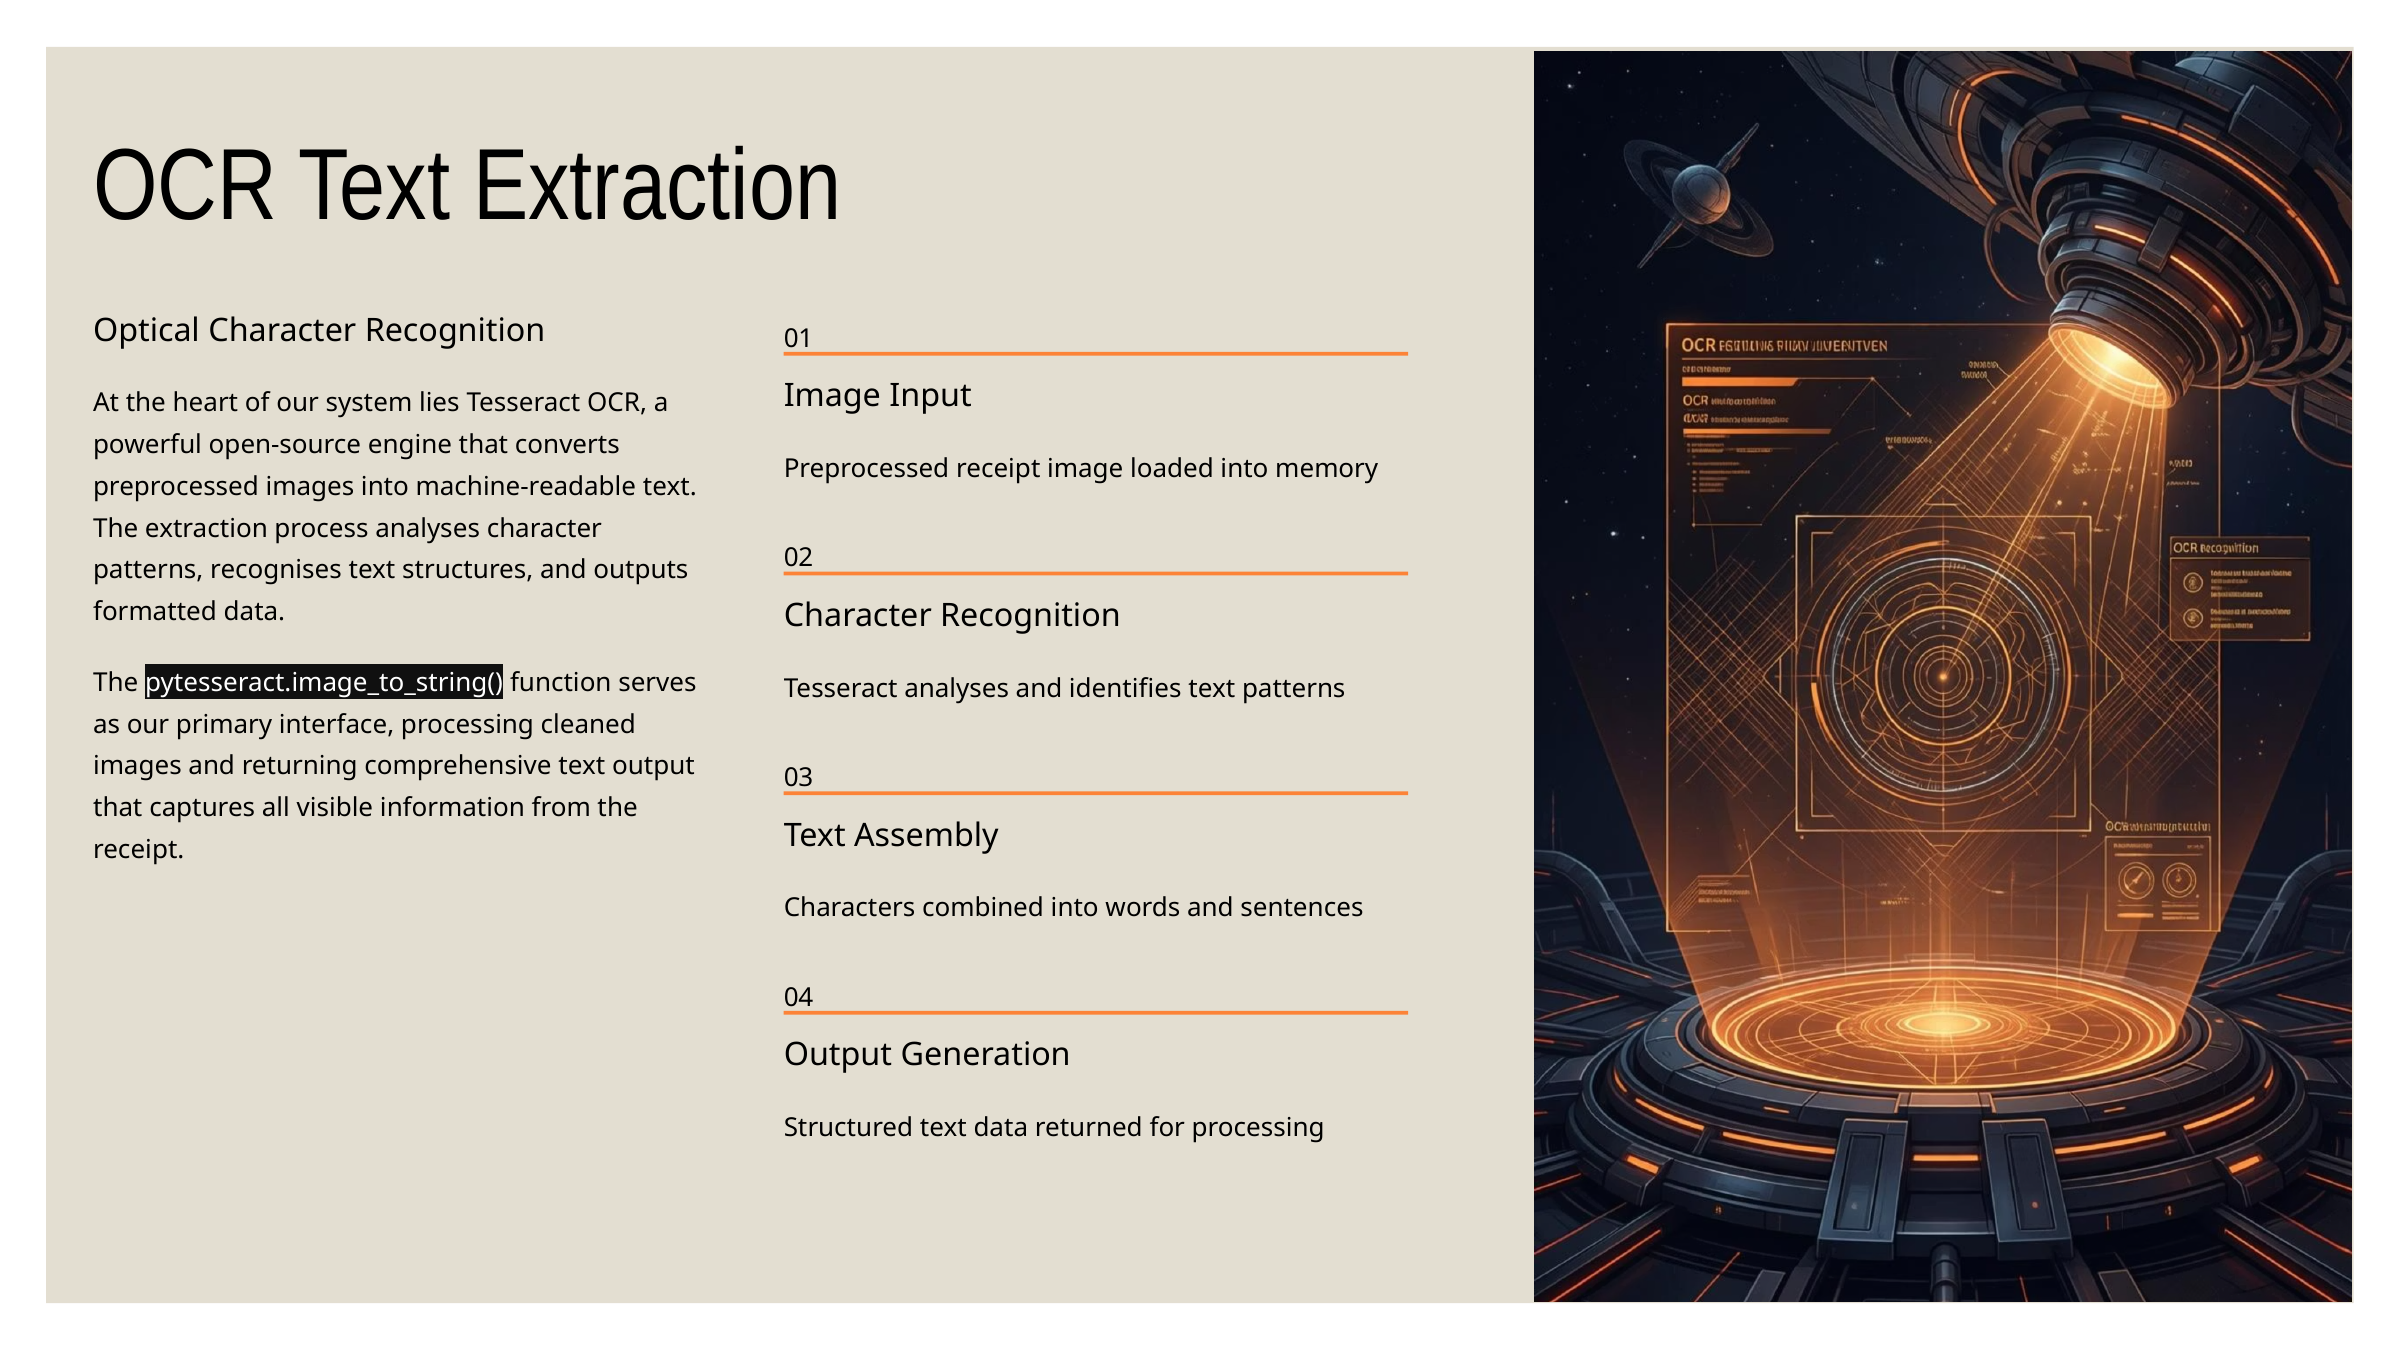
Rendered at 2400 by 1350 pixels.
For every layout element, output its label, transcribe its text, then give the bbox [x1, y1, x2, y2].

text_box The pytesseract.image_to_string() function serves as our primary interface, processing cleaned images and returning comprehensive text output that captures all visible information from the receipt. [93, 654, 718, 827]
text_box Characters combined into words and sentences [783, 880, 1409, 923]
text_box Image Input [783, 372, 1117, 415]
picture [1534, 51, 2352, 1302]
text_box Character Recognition [783, 592, 1124, 634]
text_box [783, 1010, 1409, 1015]
text_box Structured text data returned for processing [783, 1100, 1409, 1143]
text_box [783, 571, 1409, 576]
text_box Optical Character Recognition [93, 307, 548, 349]
text_box Output Generation [783, 1031, 1117, 1074]
text_box OCR Text Extraction [93, 157, 759, 241]
text_box [783, 351, 1409, 356]
text_box Tesseract analyses and identifies text patterns [783, 660, 1409, 704]
text_box 04 [783, 969, 811, 1003]
text_box [783, 791, 1409, 796]
text_box 01 [783, 310, 811, 344]
text_box Preprocessed receipt image loaded into memory [783, 441, 1409, 484]
text_box Text Assembly [783, 812, 1117, 854]
text_box 03 [783, 749, 811, 784]
text_box At the heart of our system lies Tesseract OCR, a powerful open-source engine that converts preprocessed images into machine-readable text. The extraction process analyses character patterns, recognises text structures, and outputs formatted data. [93, 375, 718, 631]
text_box 02 [783, 530, 811, 564]
